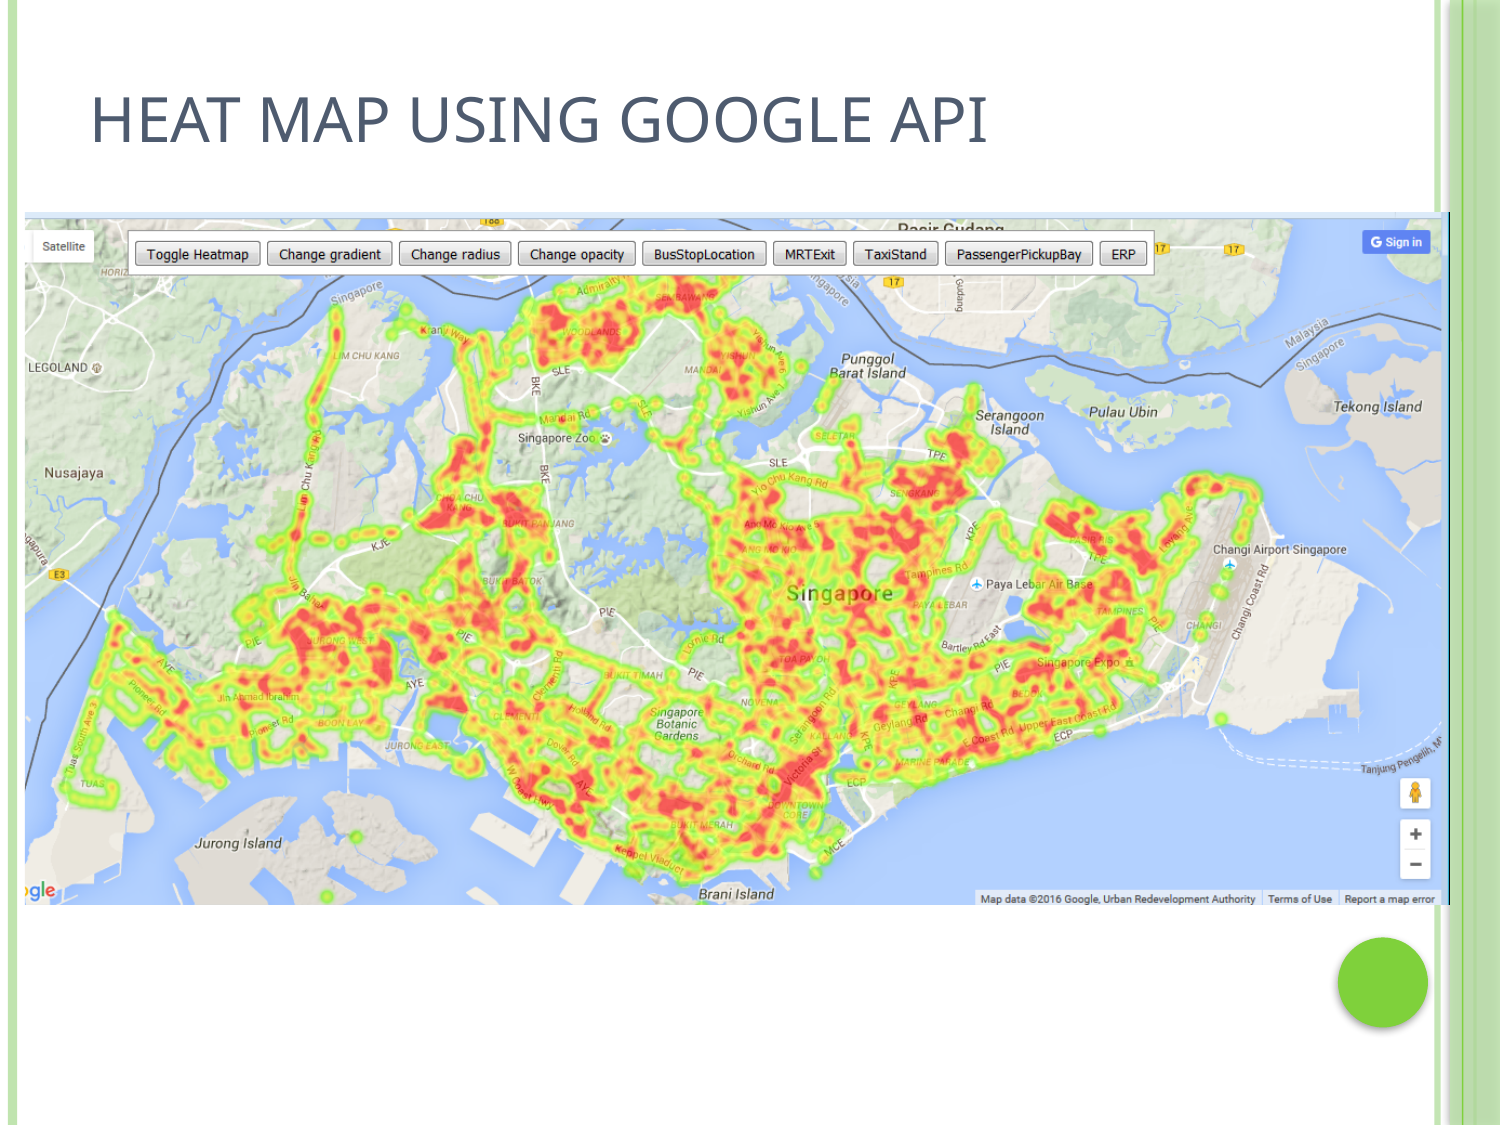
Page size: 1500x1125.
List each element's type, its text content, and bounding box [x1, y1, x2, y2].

title Heat Map using Google API [75, 45, 1300, 163]
picture [24, 211, 1451, 905]
